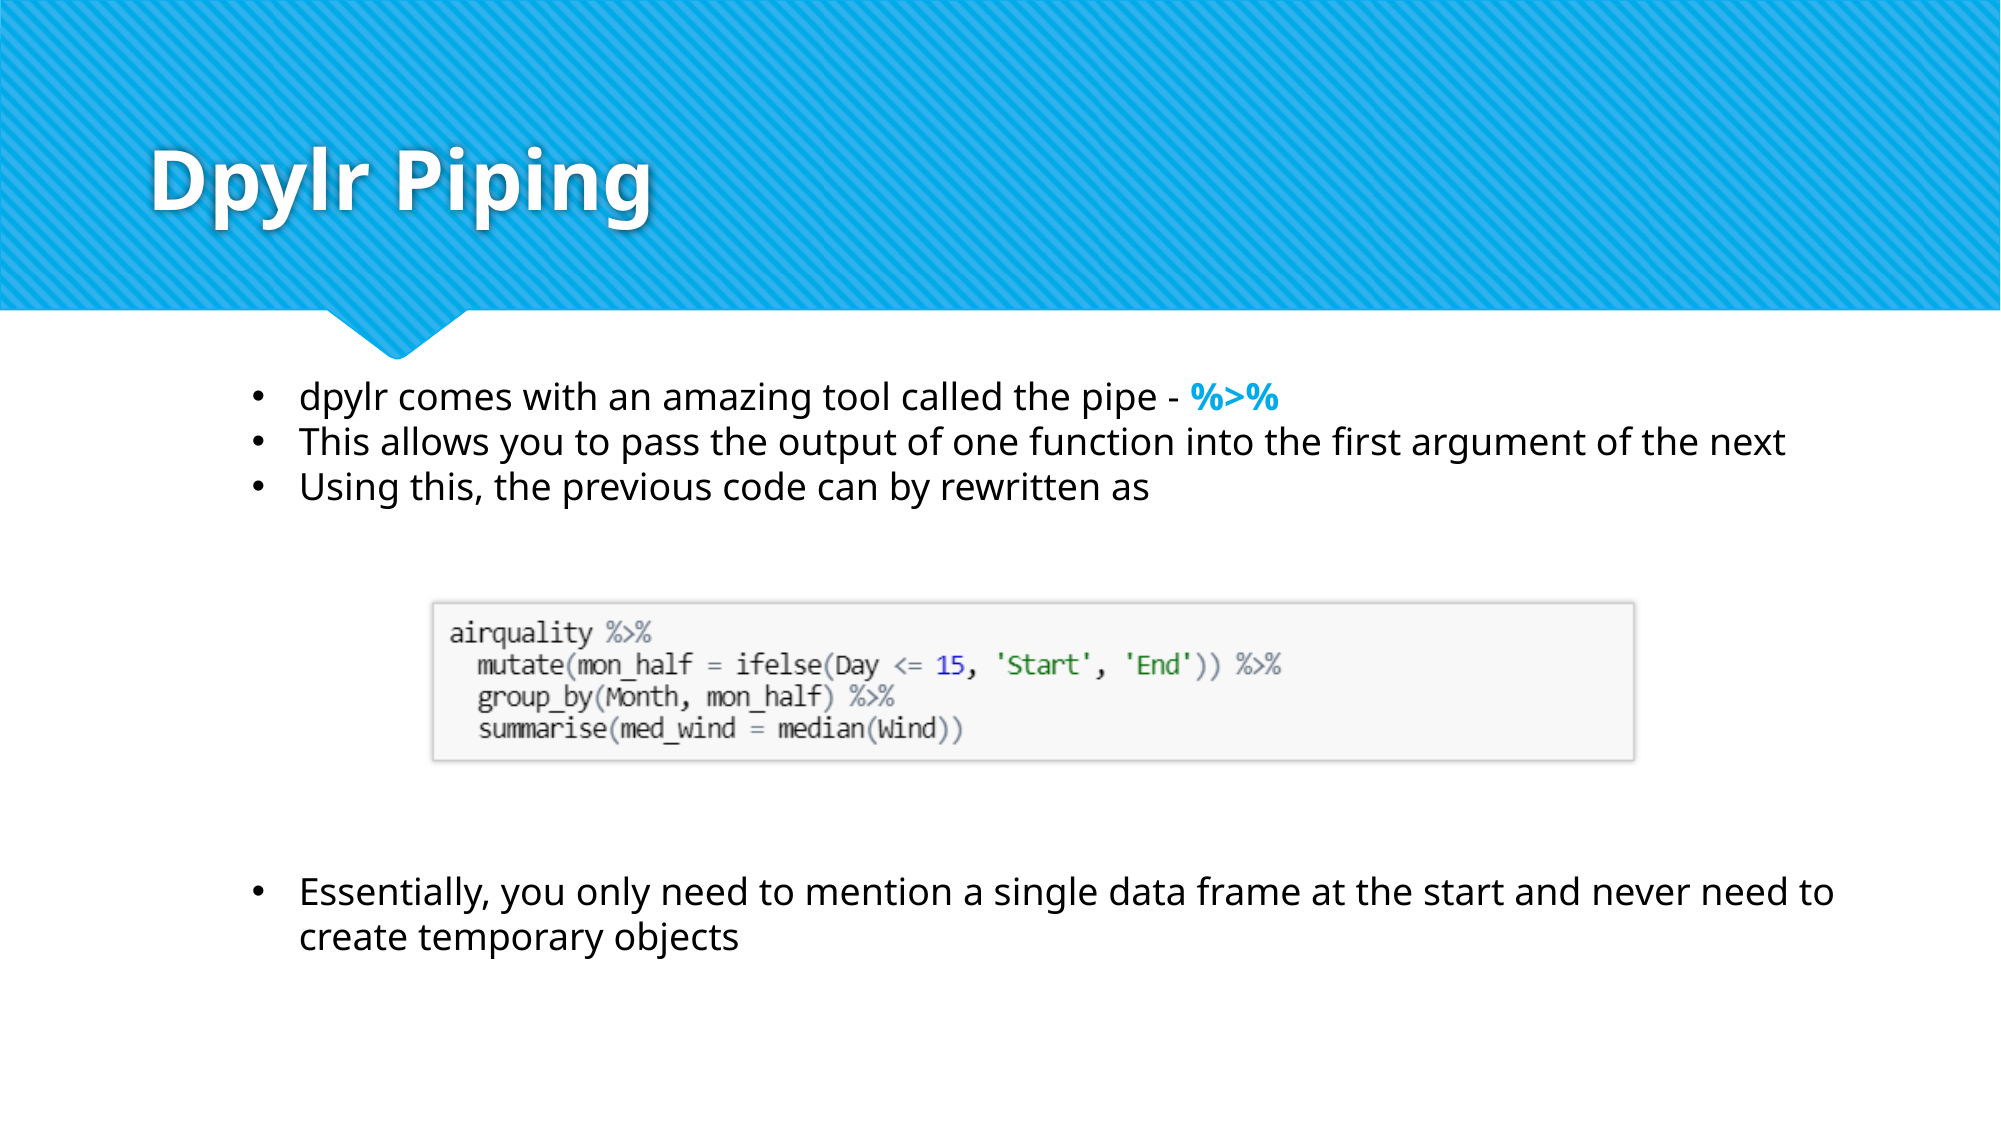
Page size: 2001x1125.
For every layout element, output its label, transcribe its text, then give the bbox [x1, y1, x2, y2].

picture [421, 591, 1656, 776]
text_box dpylr comes with an amazing tool called the pipe - %>% This allows you to pass the output of one function into the first argument of the next Using this, the previous code can by rewritten as Essentially, you only need to mention a single data frame at the start and never need to create temporary objects [237, 365, 1921, 1056]
title Dpylr Piping [132, 75, 1868, 236]
